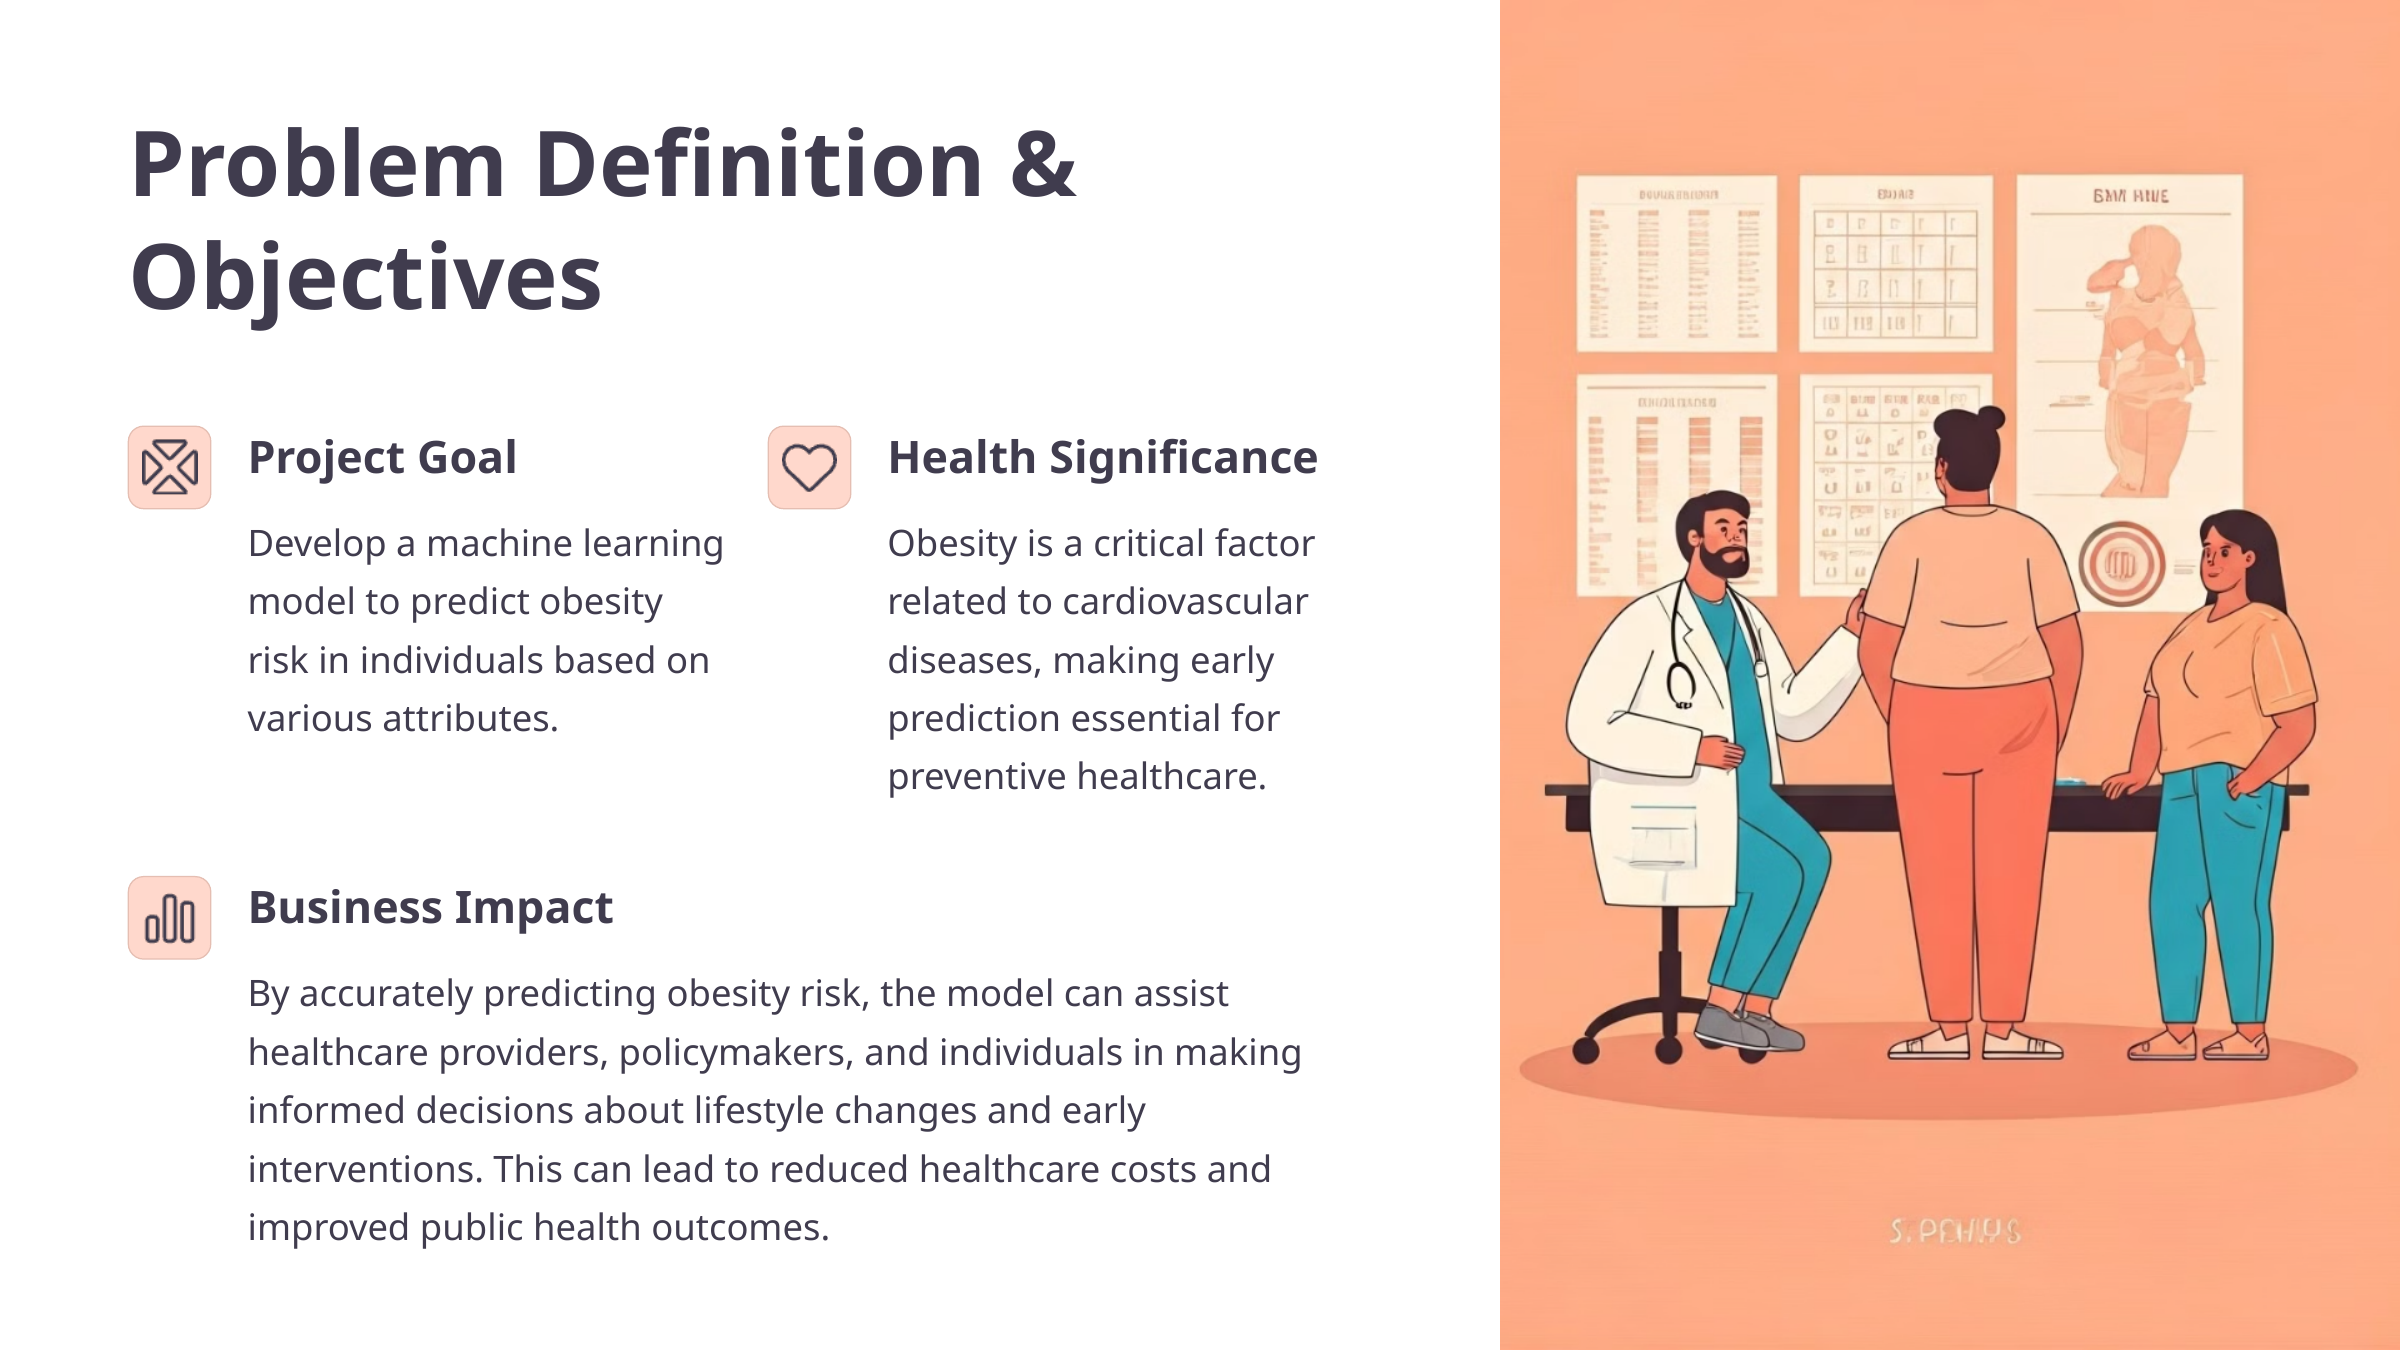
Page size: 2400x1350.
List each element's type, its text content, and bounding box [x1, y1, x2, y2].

text_box Problem Definition & Objectives [128, 100, 1372, 330]
text_box Develop a machine learning model to predict obesity risk in individuals based on various attributes. [247, 505, 732, 741]
text_box Health Significance [887, 426, 1346, 484]
text_box [128, 426, 211, 509]
picture [142, 883, 198, 953]
text_box By accurately predicting obesity risk, the model can assist healthcare providers, policymakers, and individuals in making informed decisions about lifestyle changes and early interventions. This can lead to reduced healthcare costs and improved public health outcomes. [247, 955, 1372, 1250]
text_box Project Goal [247, 426, 706, 484]
text_box Business Impact [247, 876, 706, 934]
text_box [128, 876, 211, 960]
picture [1499, 0, 2400, 1350]
picture [142, 432, 198, 502]
text_box Obesity is a critical factor related to cardiovascular diseases, making early prediction essential for preventive healthcare. [887, 505, 1372, 799]
picture [782, 432, 838, 502]
text_box [768, 426, 851, 509]
